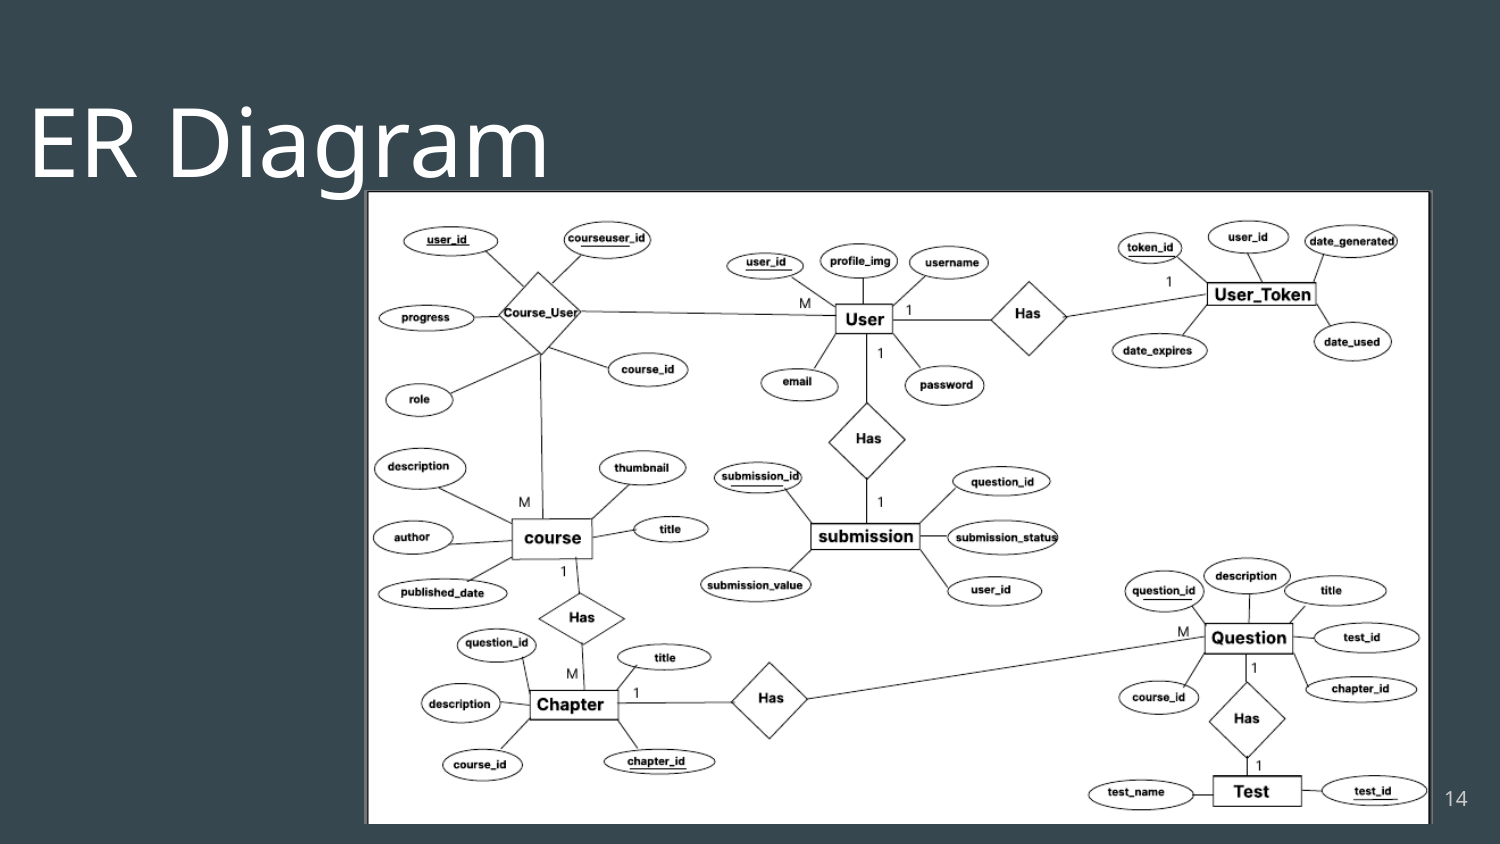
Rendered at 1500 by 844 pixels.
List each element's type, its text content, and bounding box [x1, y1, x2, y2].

picture [364, 190, 1434, 824]
title ER Diagram [11, 66, 1410, 161]
slide_number ‹#› [1431, 767, 1483, 833]
